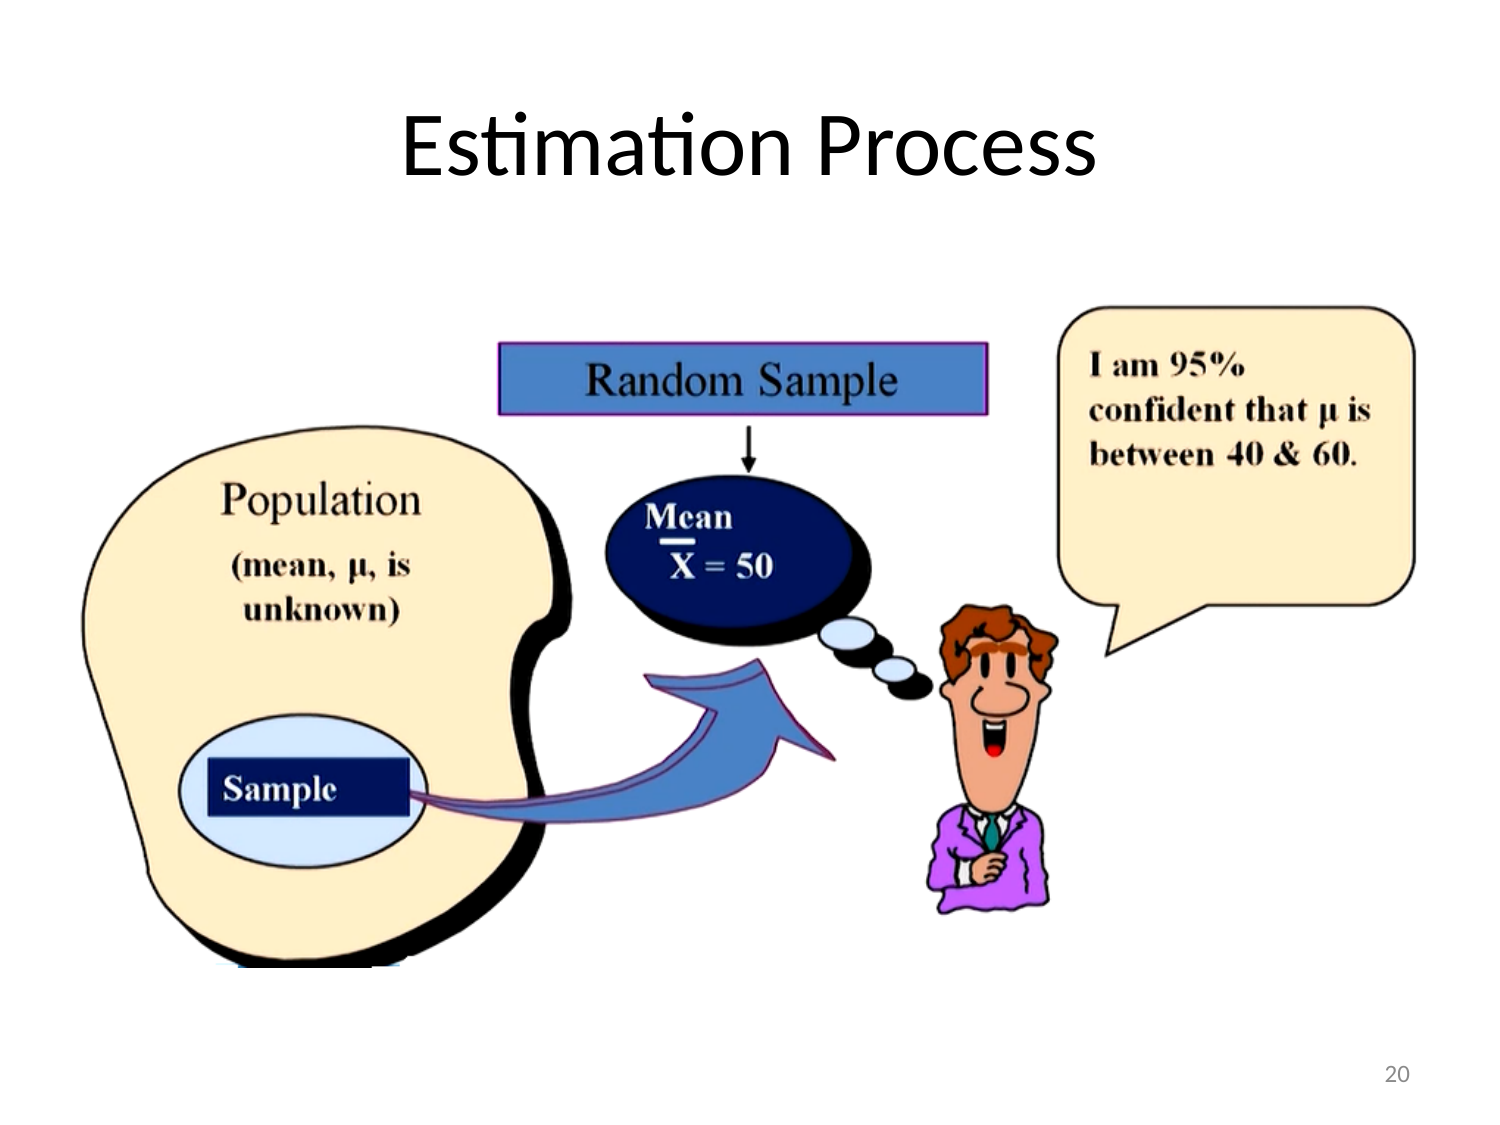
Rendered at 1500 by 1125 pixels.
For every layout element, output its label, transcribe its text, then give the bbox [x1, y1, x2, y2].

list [74, 299, 1426, 968]
title Estimation Process [75, 45, 1425, 233]
slide_number 20 [1074, 1042, 1425, 1103]
